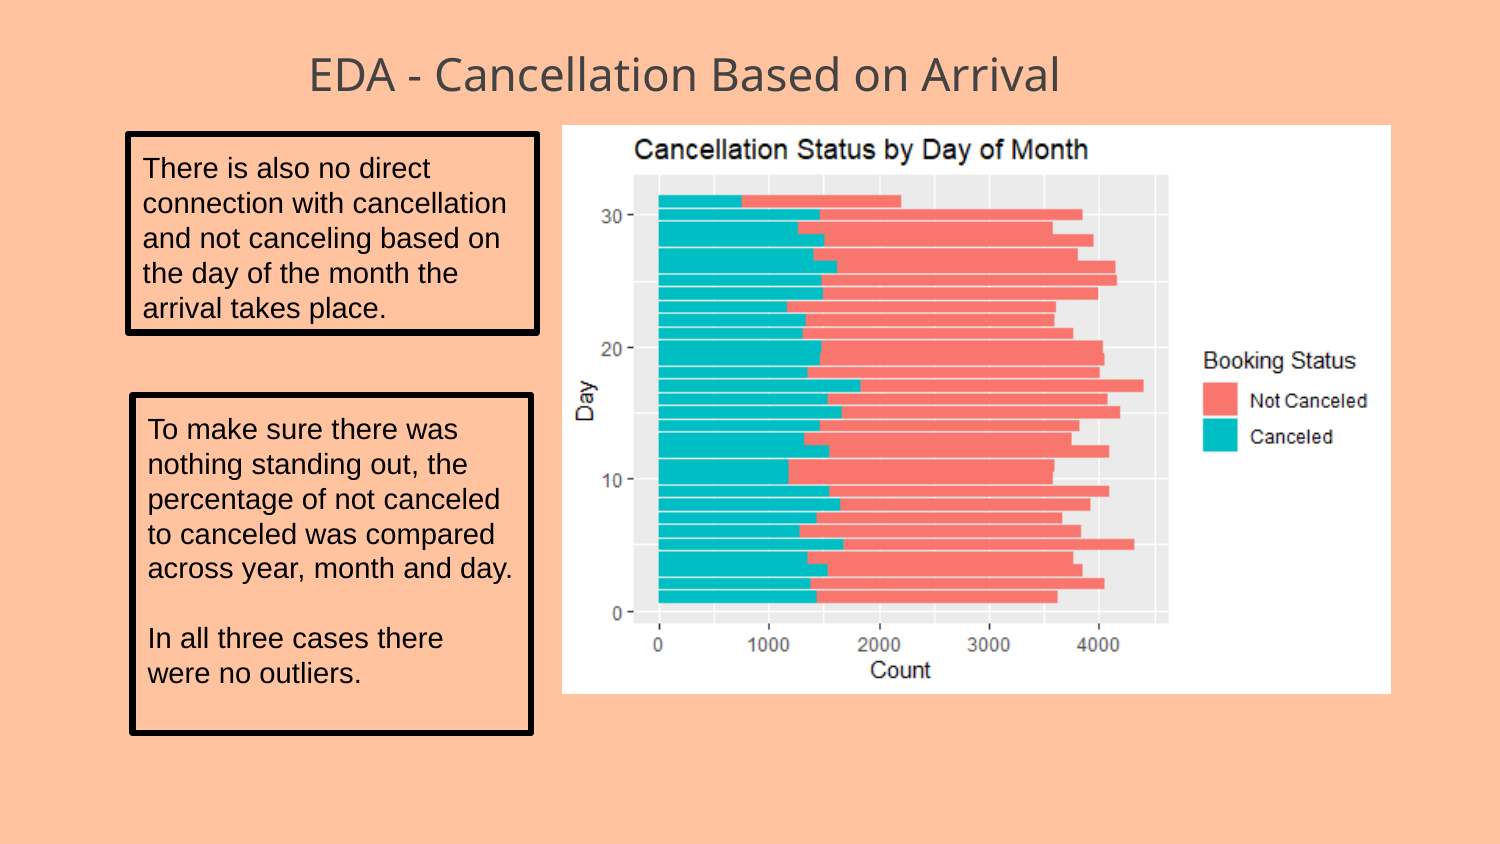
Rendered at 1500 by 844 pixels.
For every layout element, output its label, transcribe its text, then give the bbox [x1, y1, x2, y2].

text_box There is also no direct connection with cancellation and not canceling based on the day of the month the arrival takes place. [127, 134, 538, 333]
title EDA - Cancellation Based on Arrival [52, 34, 1317, 101]
text_box To make sure there was nothing standing out, the percentage of not canceled to canceled was compared across year, month and day. In all three cases there were no outliers. [132, 395, 531, 734]
picture [561, 124, 1391, 695]
